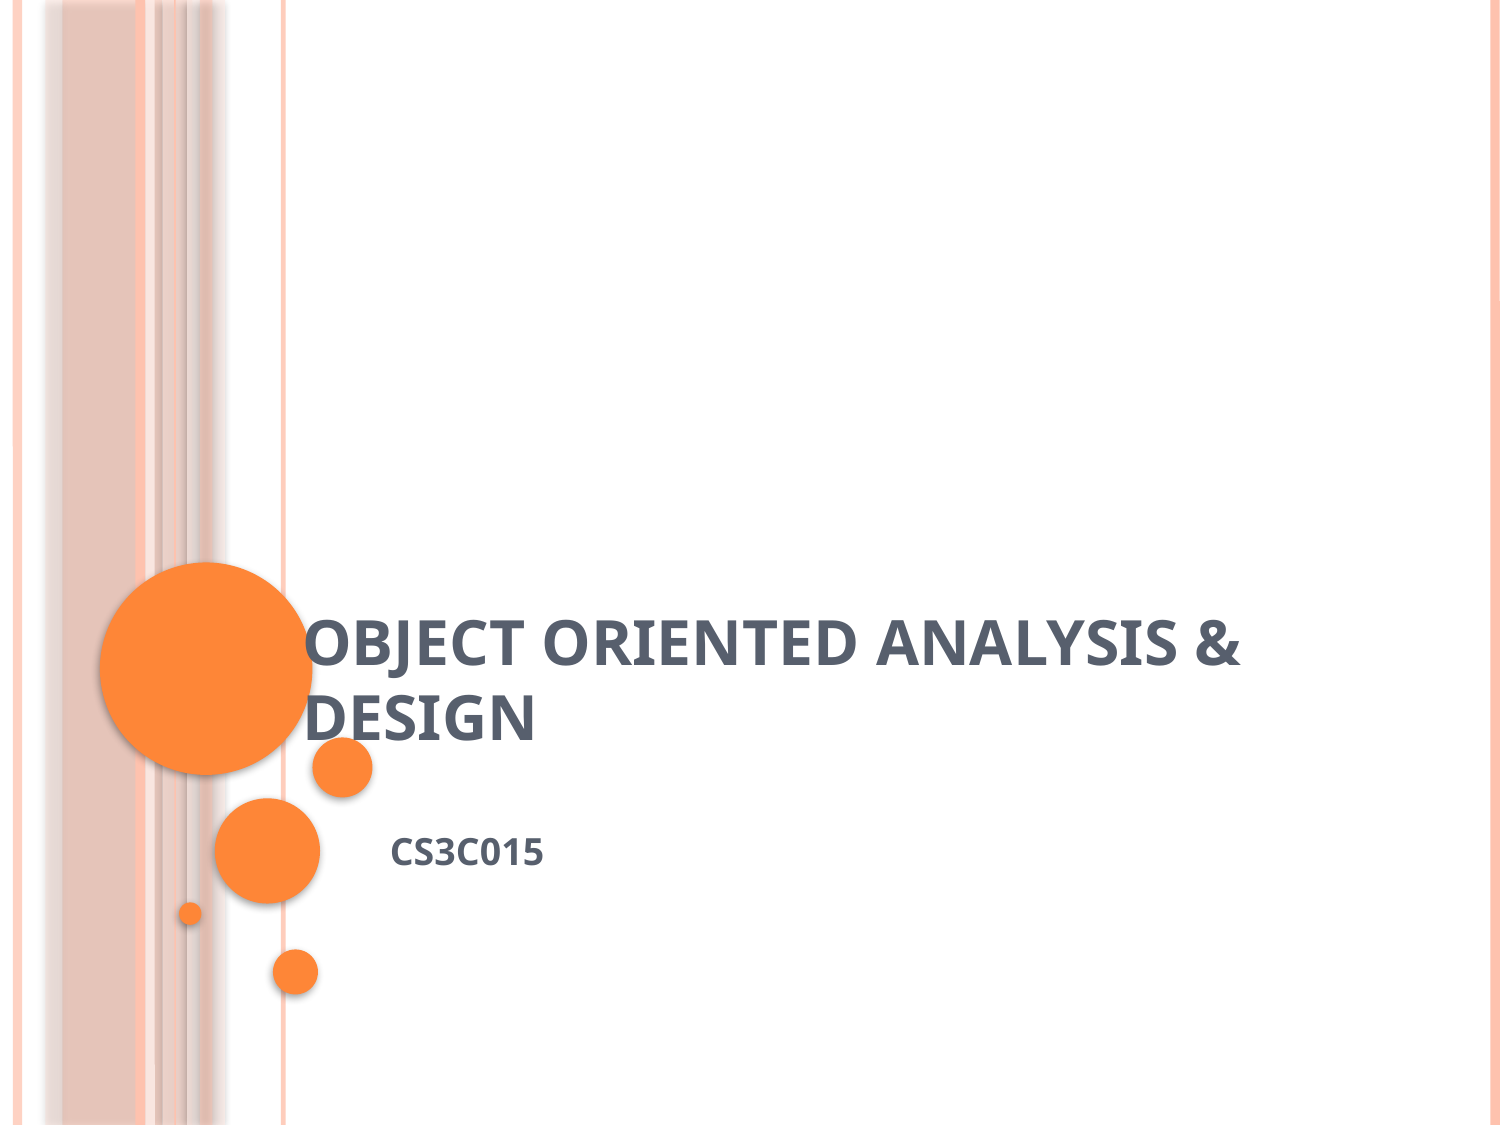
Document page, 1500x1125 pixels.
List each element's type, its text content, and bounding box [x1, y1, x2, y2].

subtitle CS3C015 [375, 820, 1388, 1046]
title Object oriented analysis & design [287, 450, 1500, 761]
